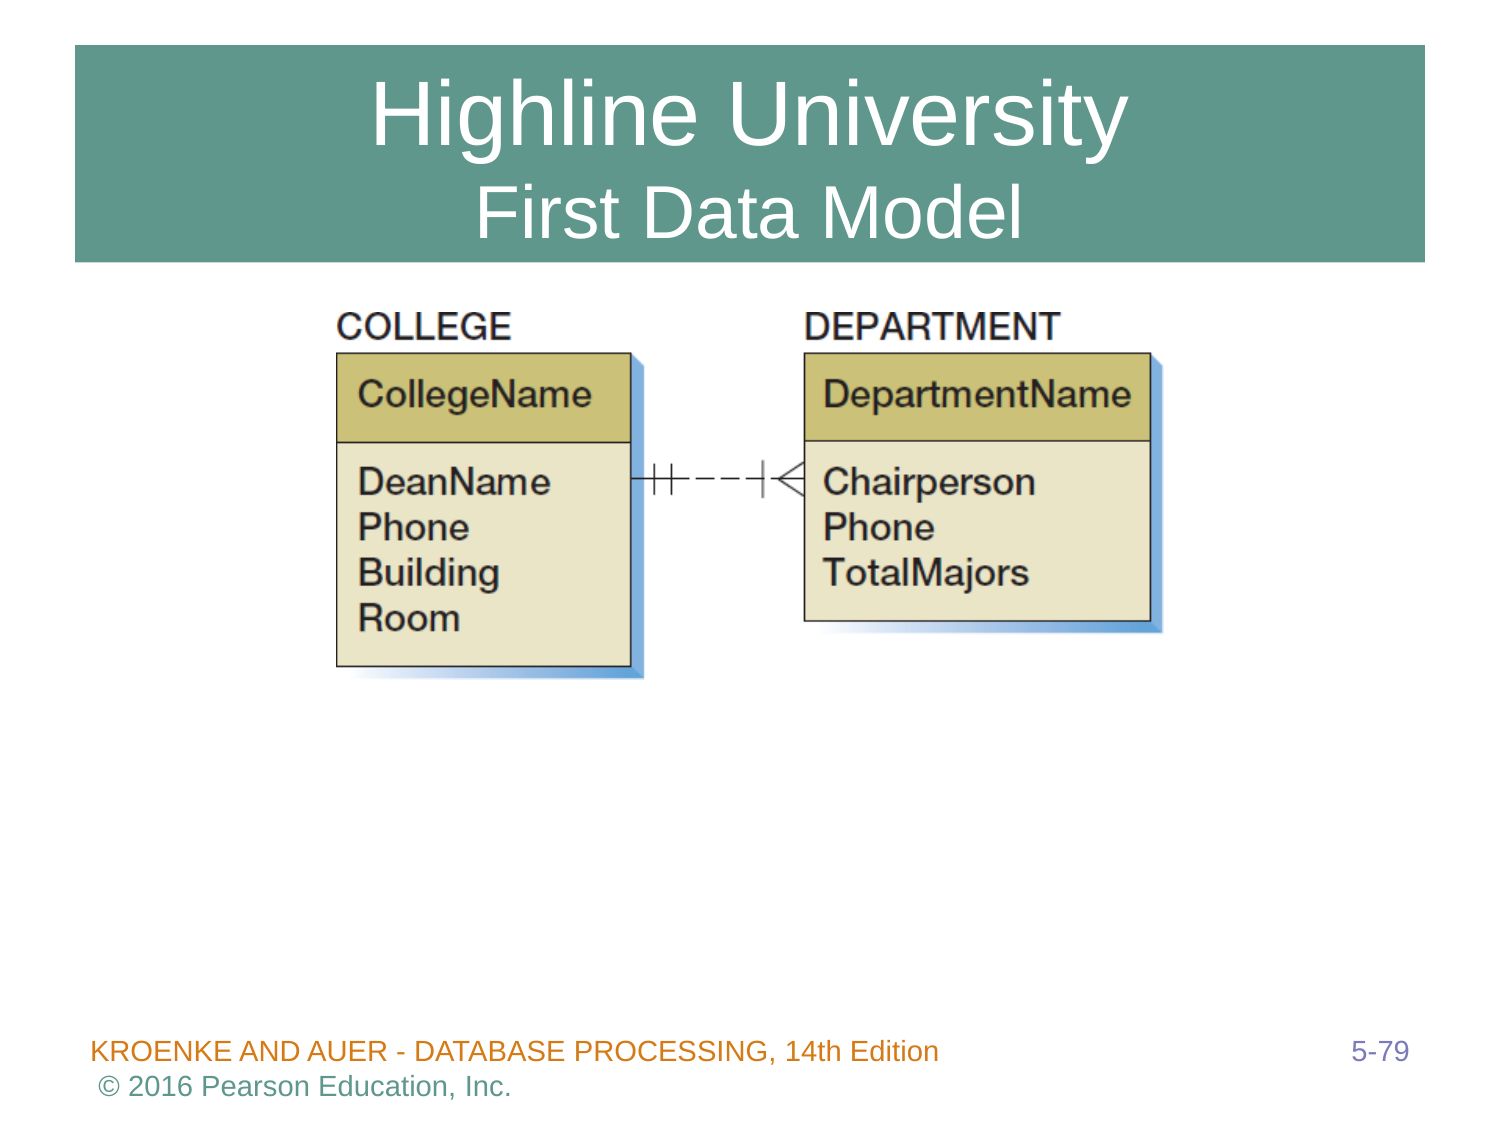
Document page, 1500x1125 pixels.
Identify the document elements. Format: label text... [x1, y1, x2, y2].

picture [336, 312, 1164, 680]
slide_number 5-79 [1074, 1024, 1426, 1103]
footer KROENKE AND AUER - DATABASE PROCESSING, 14th Edition © 2016 Pearson Education, Inc. [74, 1024, 963, 1104]
title Highline University First Data Model [74, 44, 1426, 263]
